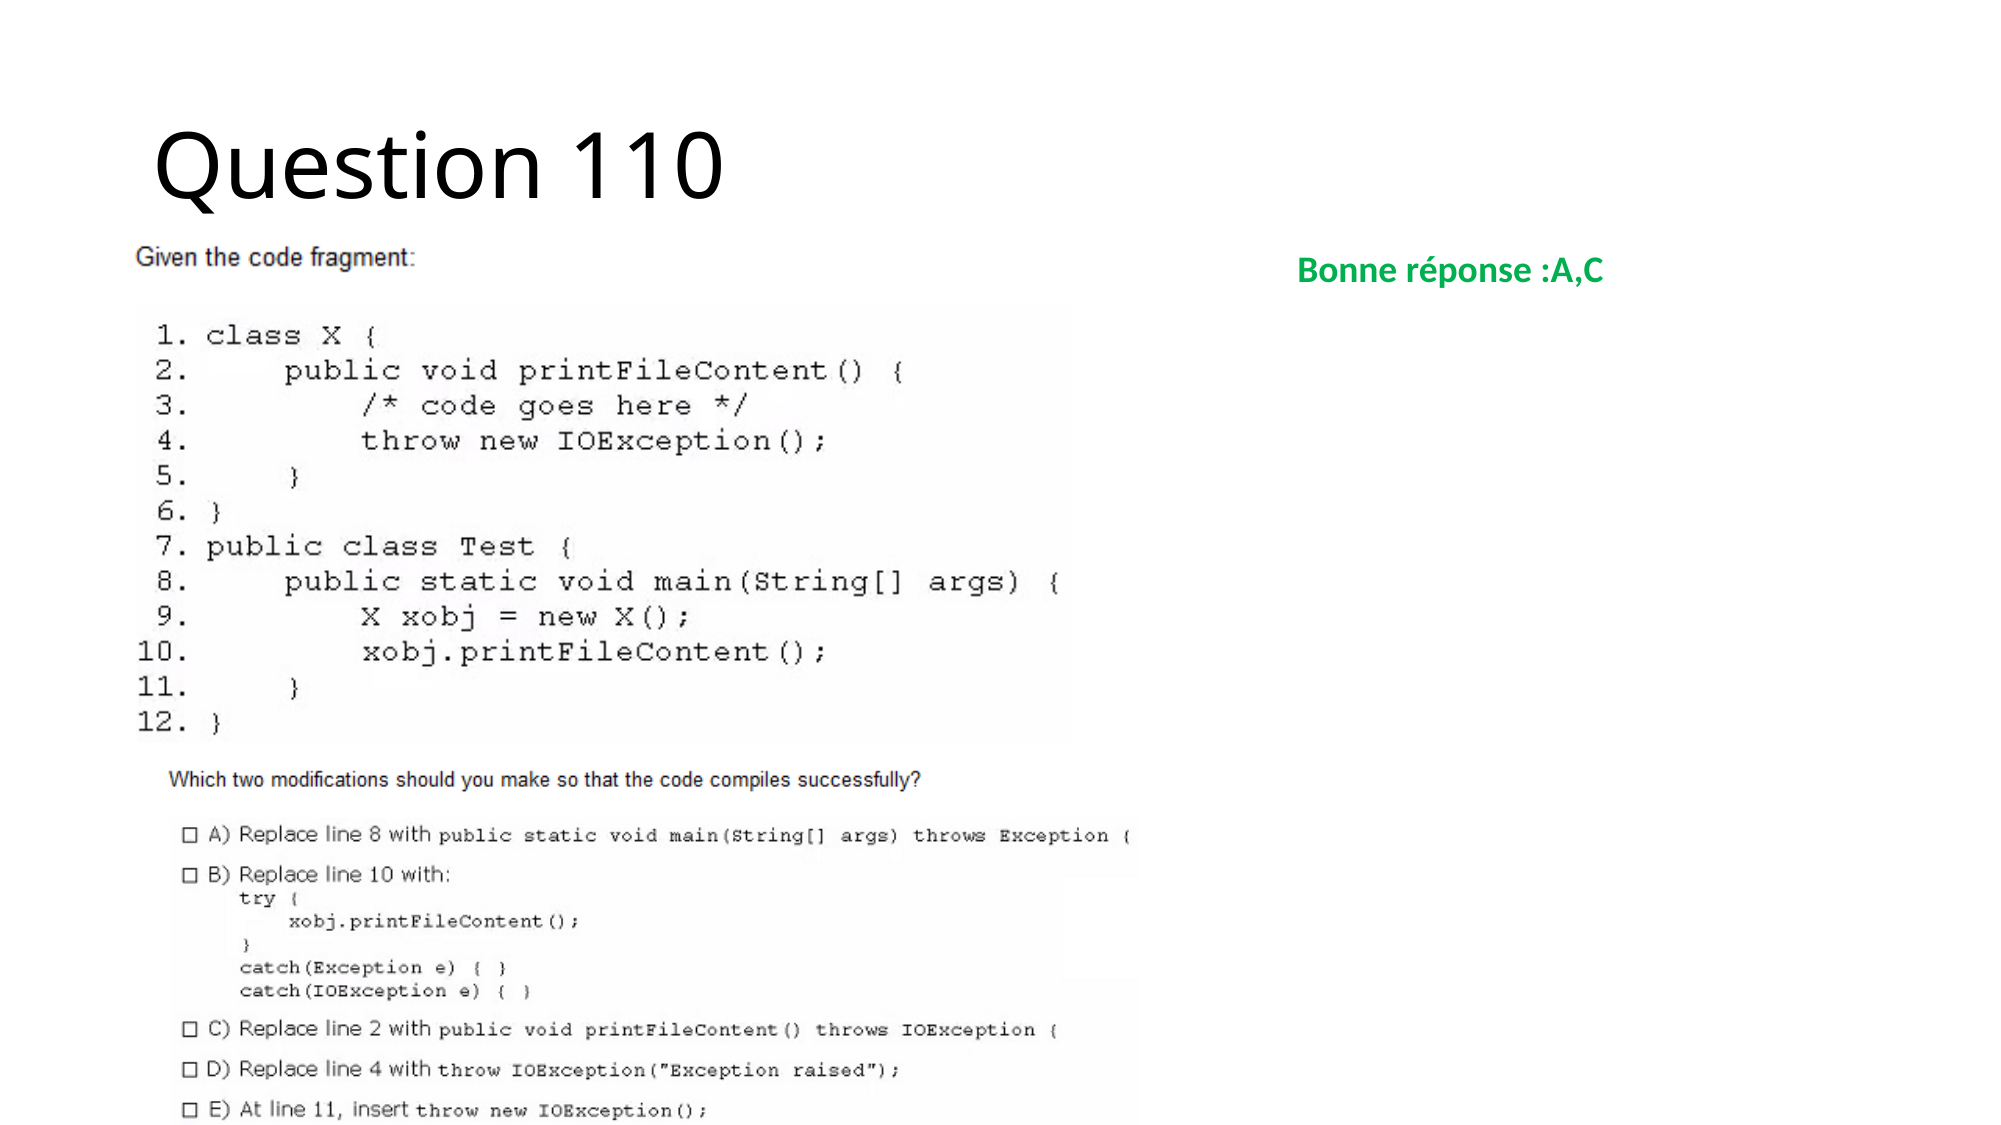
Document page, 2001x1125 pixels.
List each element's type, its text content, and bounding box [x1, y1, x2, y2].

picture [166, 765, 1140, 1125]
picture [128, 241, 1073, 743]
title Question 110 [137, 59, 1863, 278]
text_box Bonne réponse :A,C [1282, 238, 1707, 298]
